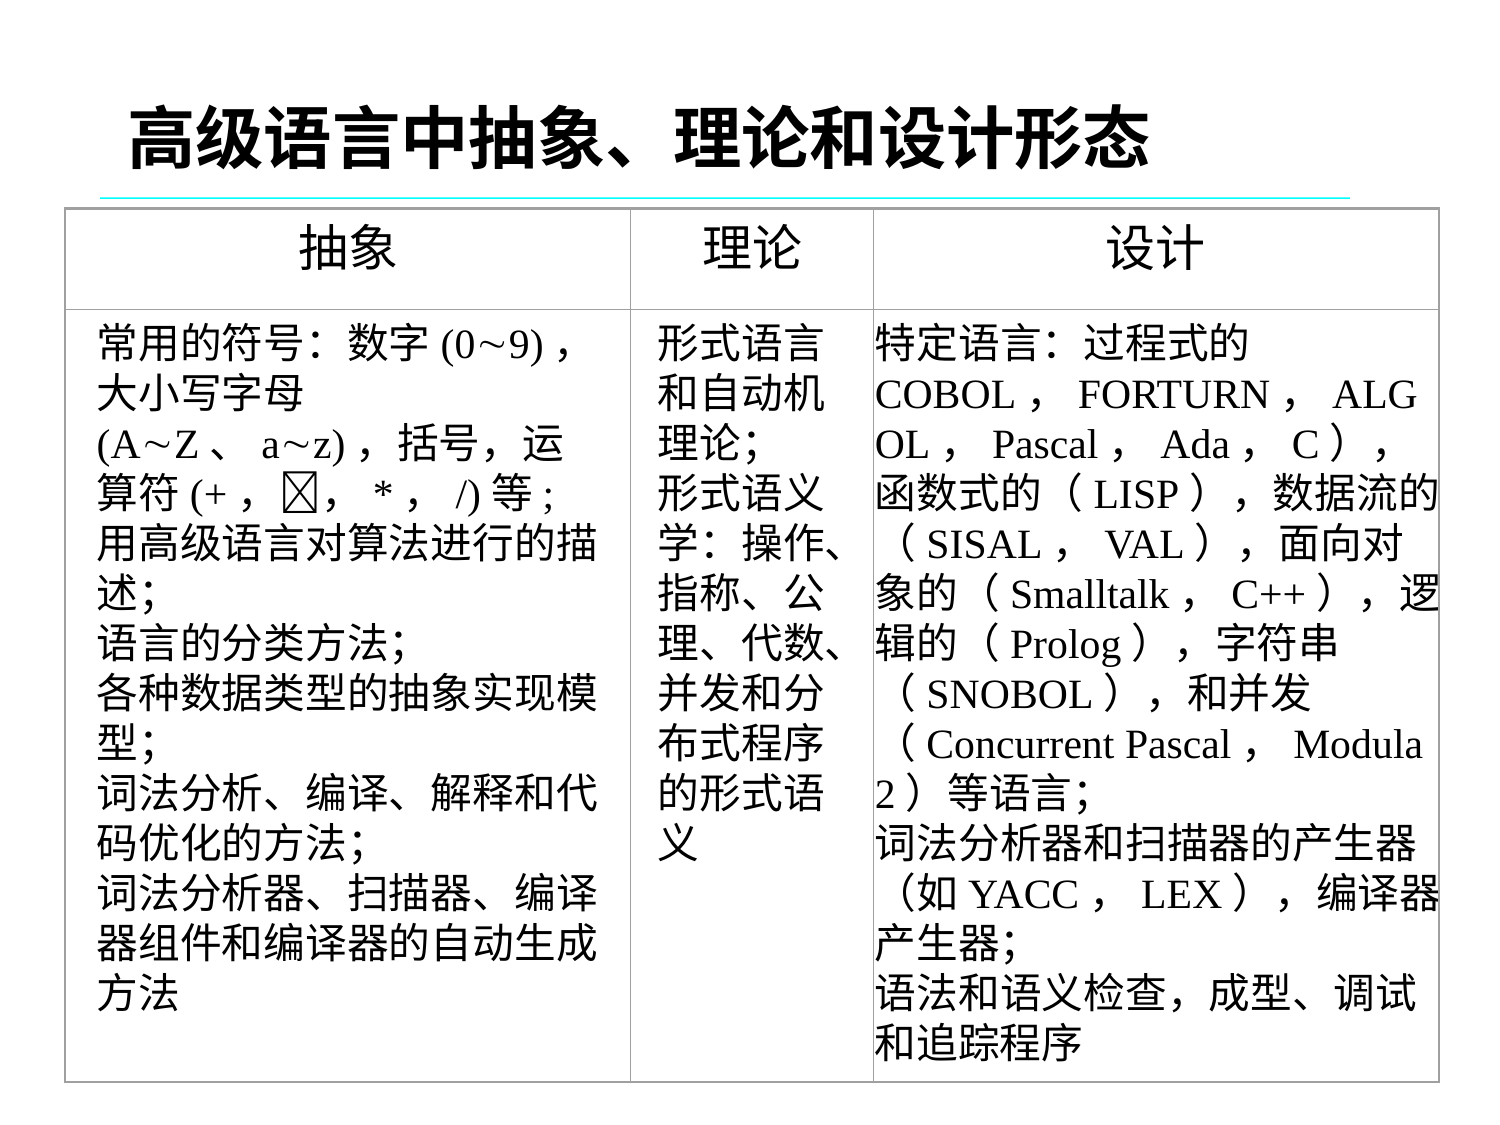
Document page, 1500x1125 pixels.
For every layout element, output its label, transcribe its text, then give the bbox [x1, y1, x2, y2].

text_box 高级语言中抽象、理论和设计形态 [112, 73, 1388, 208]
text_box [64, 208, 1459, 1083]
